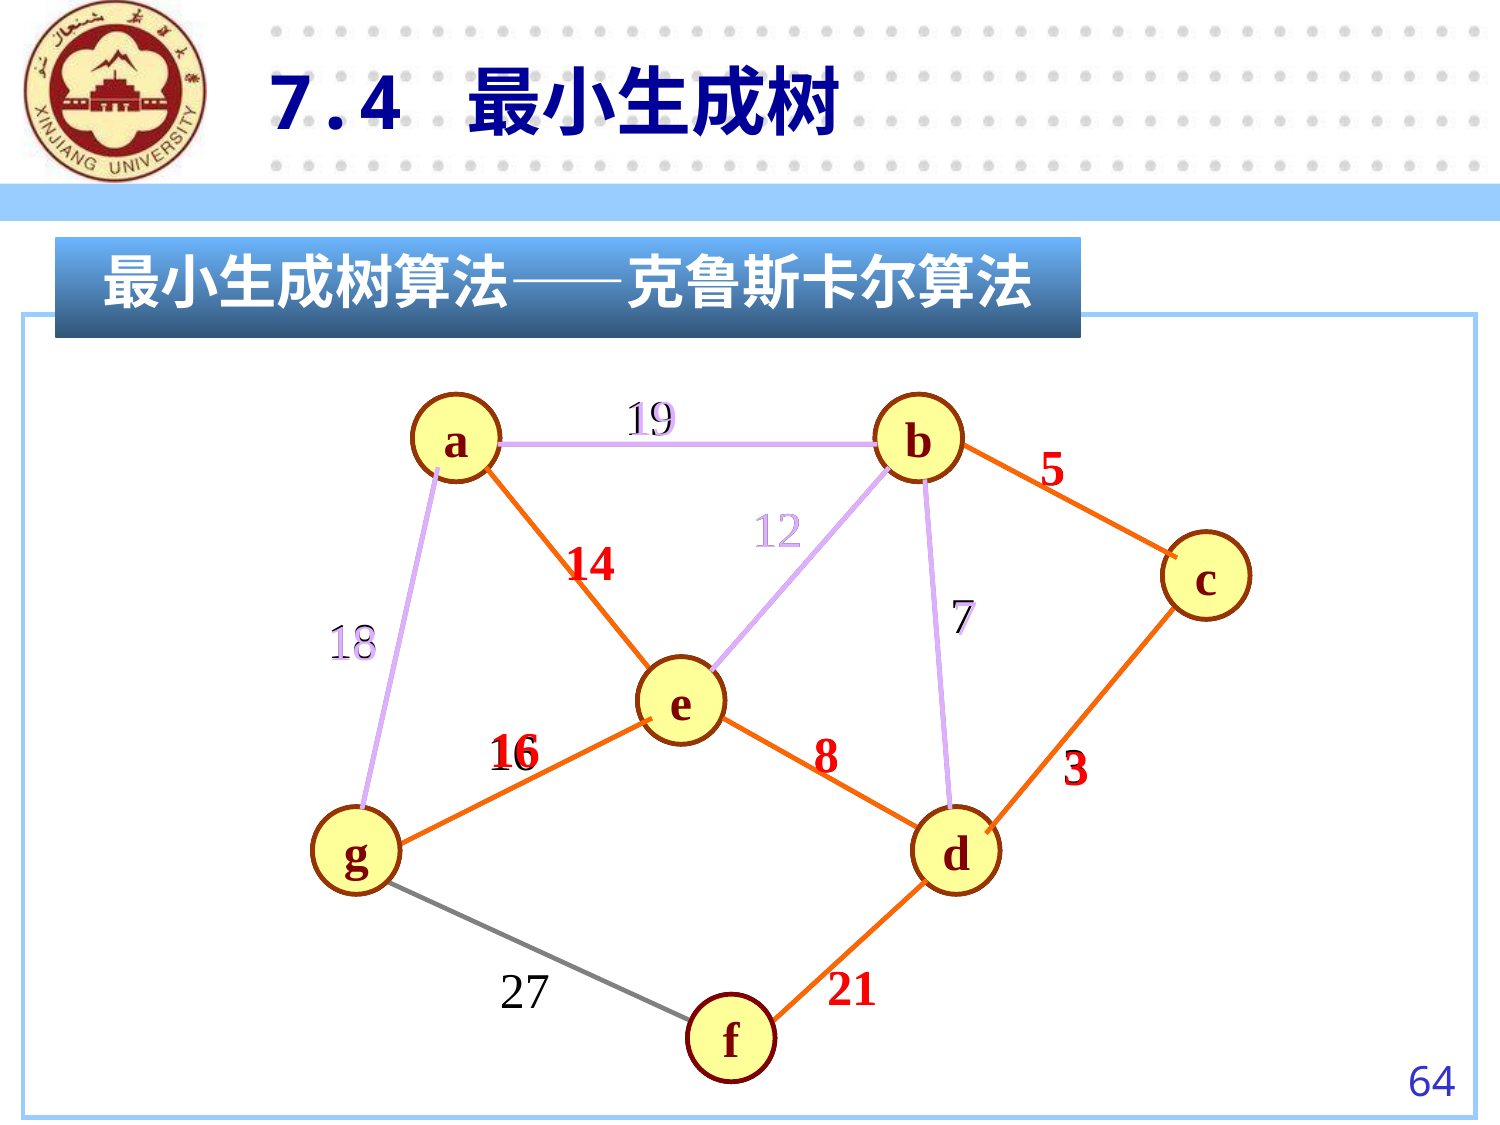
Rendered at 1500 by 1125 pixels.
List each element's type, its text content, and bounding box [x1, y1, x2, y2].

picture [262, 24, 1500, 183]
text_box 7.4 最小生成树 [253, 30, 1483, 169]
slide_number 64 [1328, 1118, 1471, 1125]
text_box [22, 314, 1476, 1118]
text_box 最小生成树算法——克鲁斯卡尔算法 [55, 237, 1081, 338]
picture [23, 0, 207, 183]
